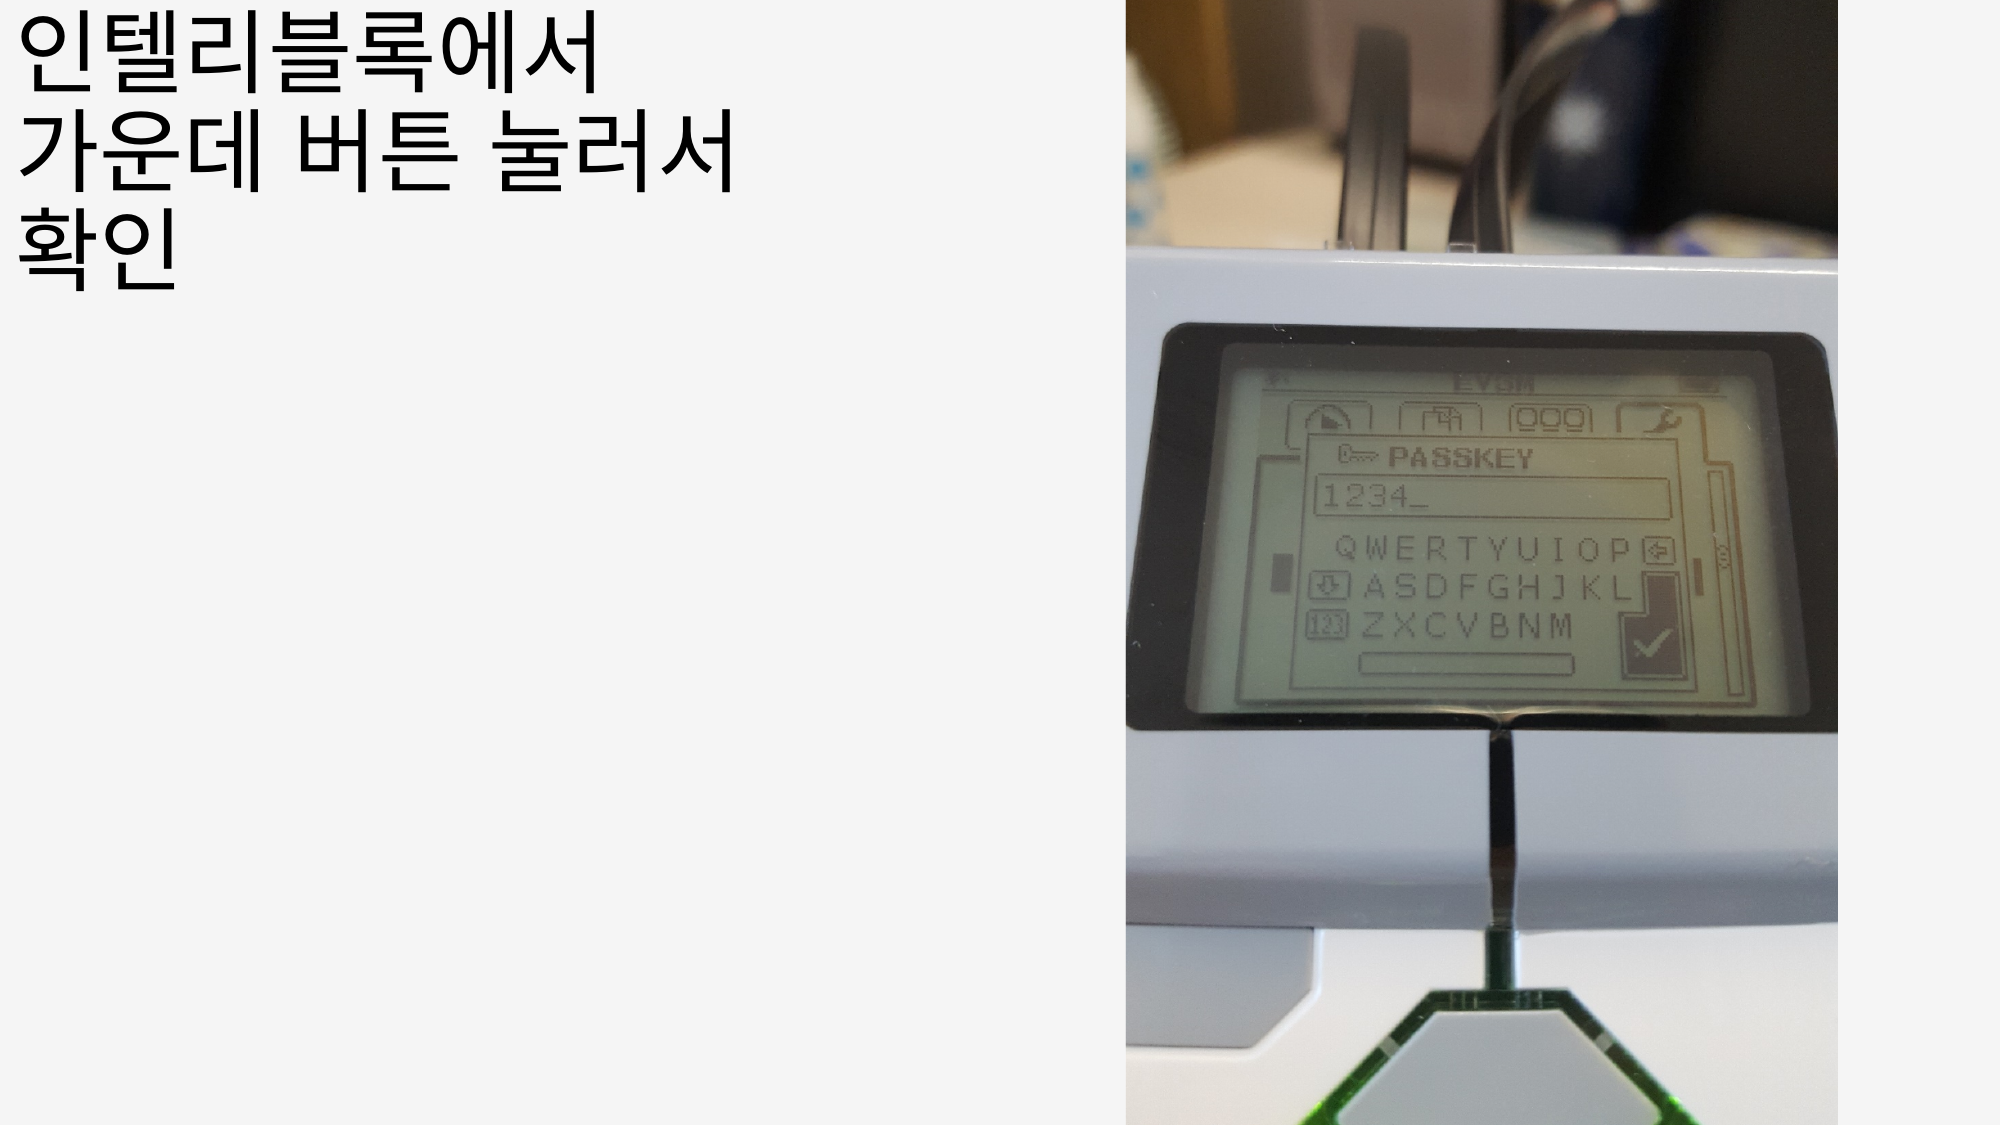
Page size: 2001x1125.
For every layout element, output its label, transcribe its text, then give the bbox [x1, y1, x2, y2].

picture [848, 0, 2000, 1125]
title 인텔리블록에서 가운데 버튼 눌러서 확인 [0, 0, 923, 486]
